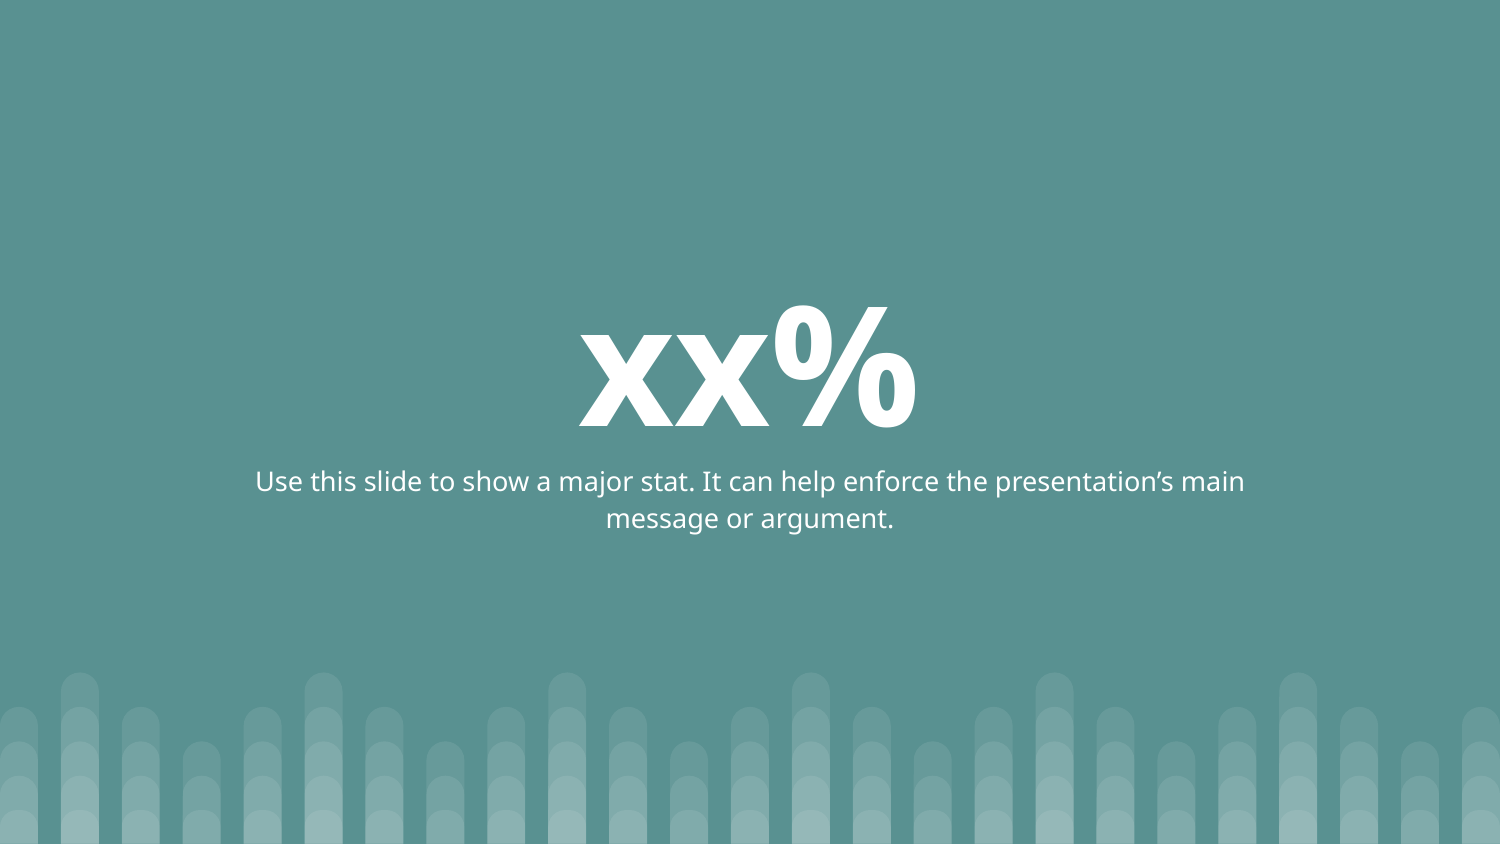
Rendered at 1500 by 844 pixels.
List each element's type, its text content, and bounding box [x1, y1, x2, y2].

title xx% [51, 204, 1449, 516]
list Use this slide to show a major stat. It can help enforce the presentation’s main message or argument. [227, 444, 1273, 628]
